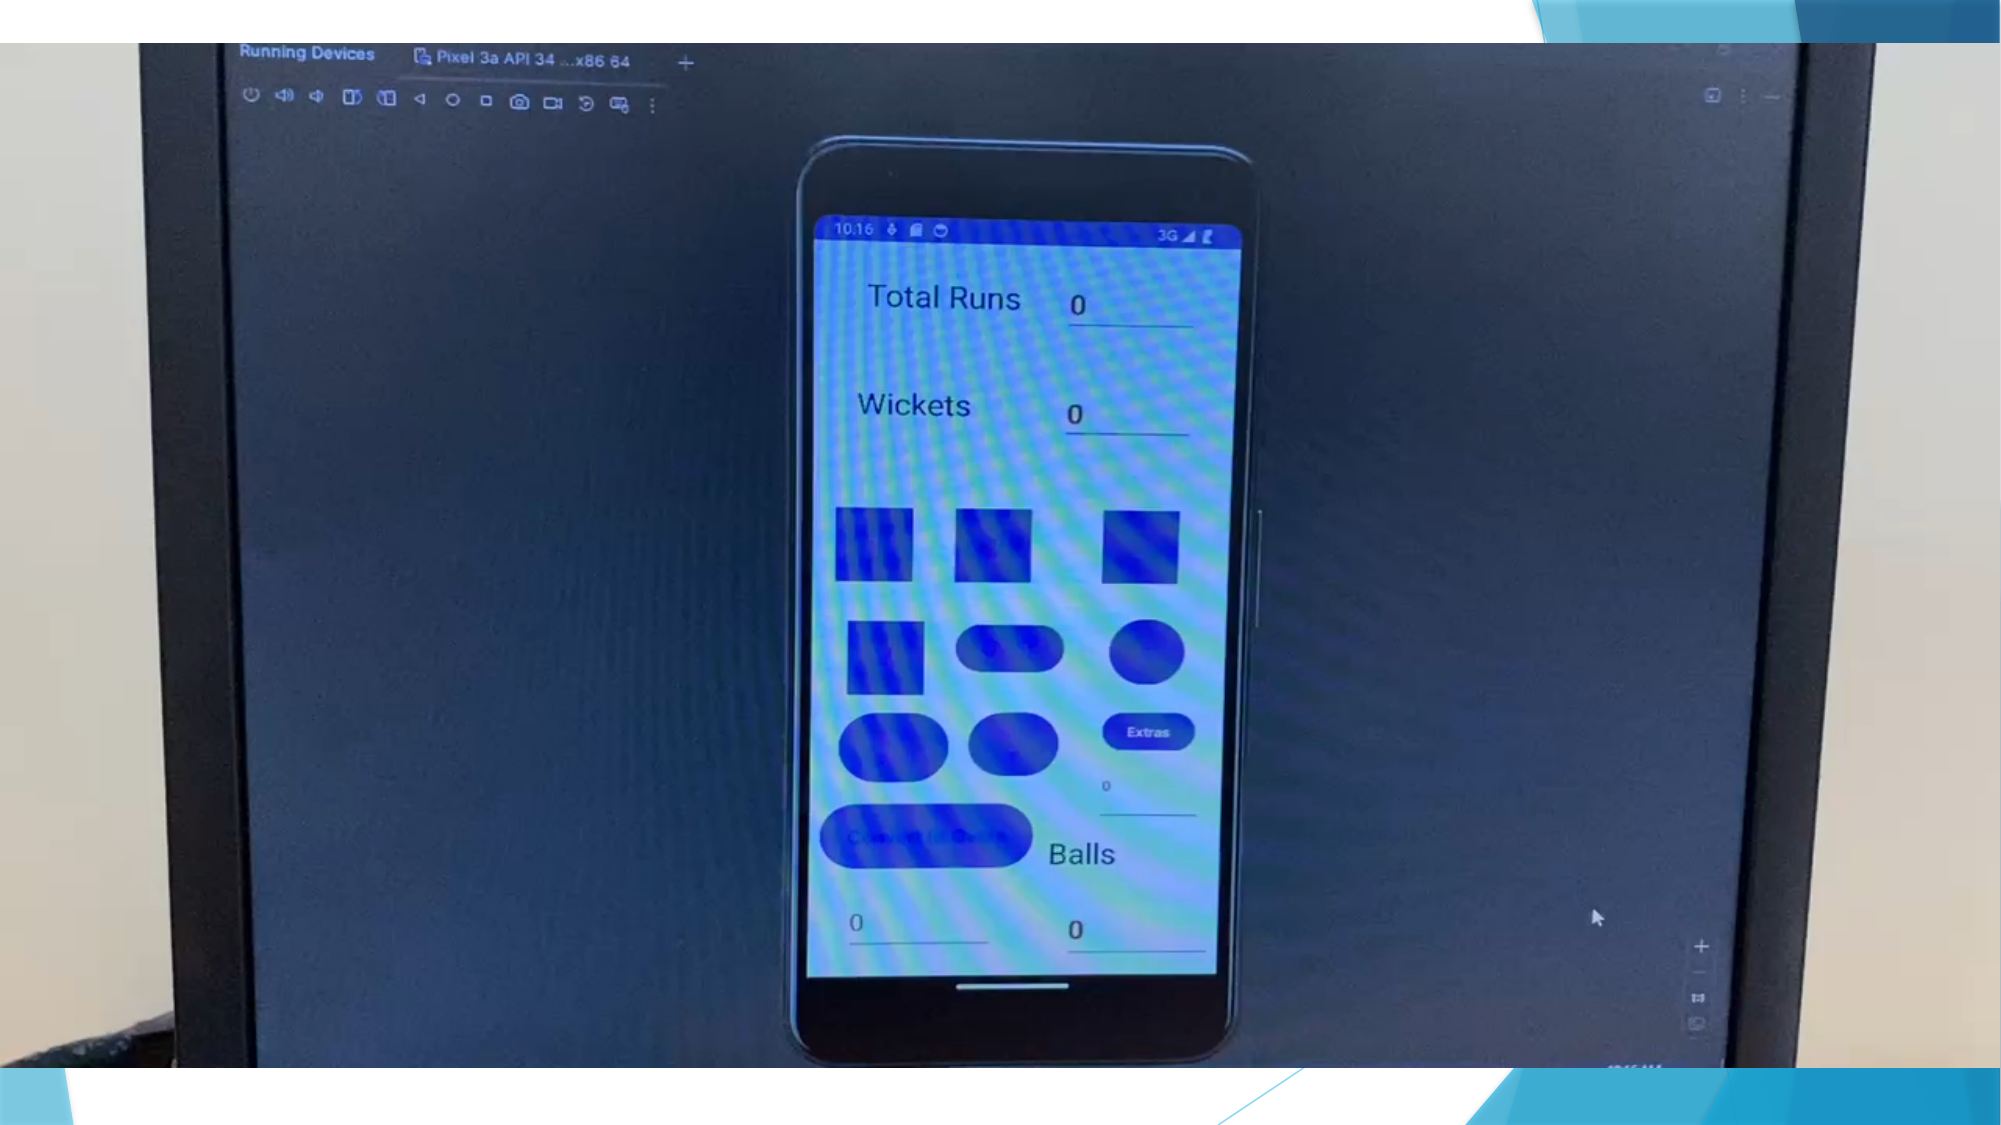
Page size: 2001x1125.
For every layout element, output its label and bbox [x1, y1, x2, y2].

text_box [0, 42, 2000, 1069]
